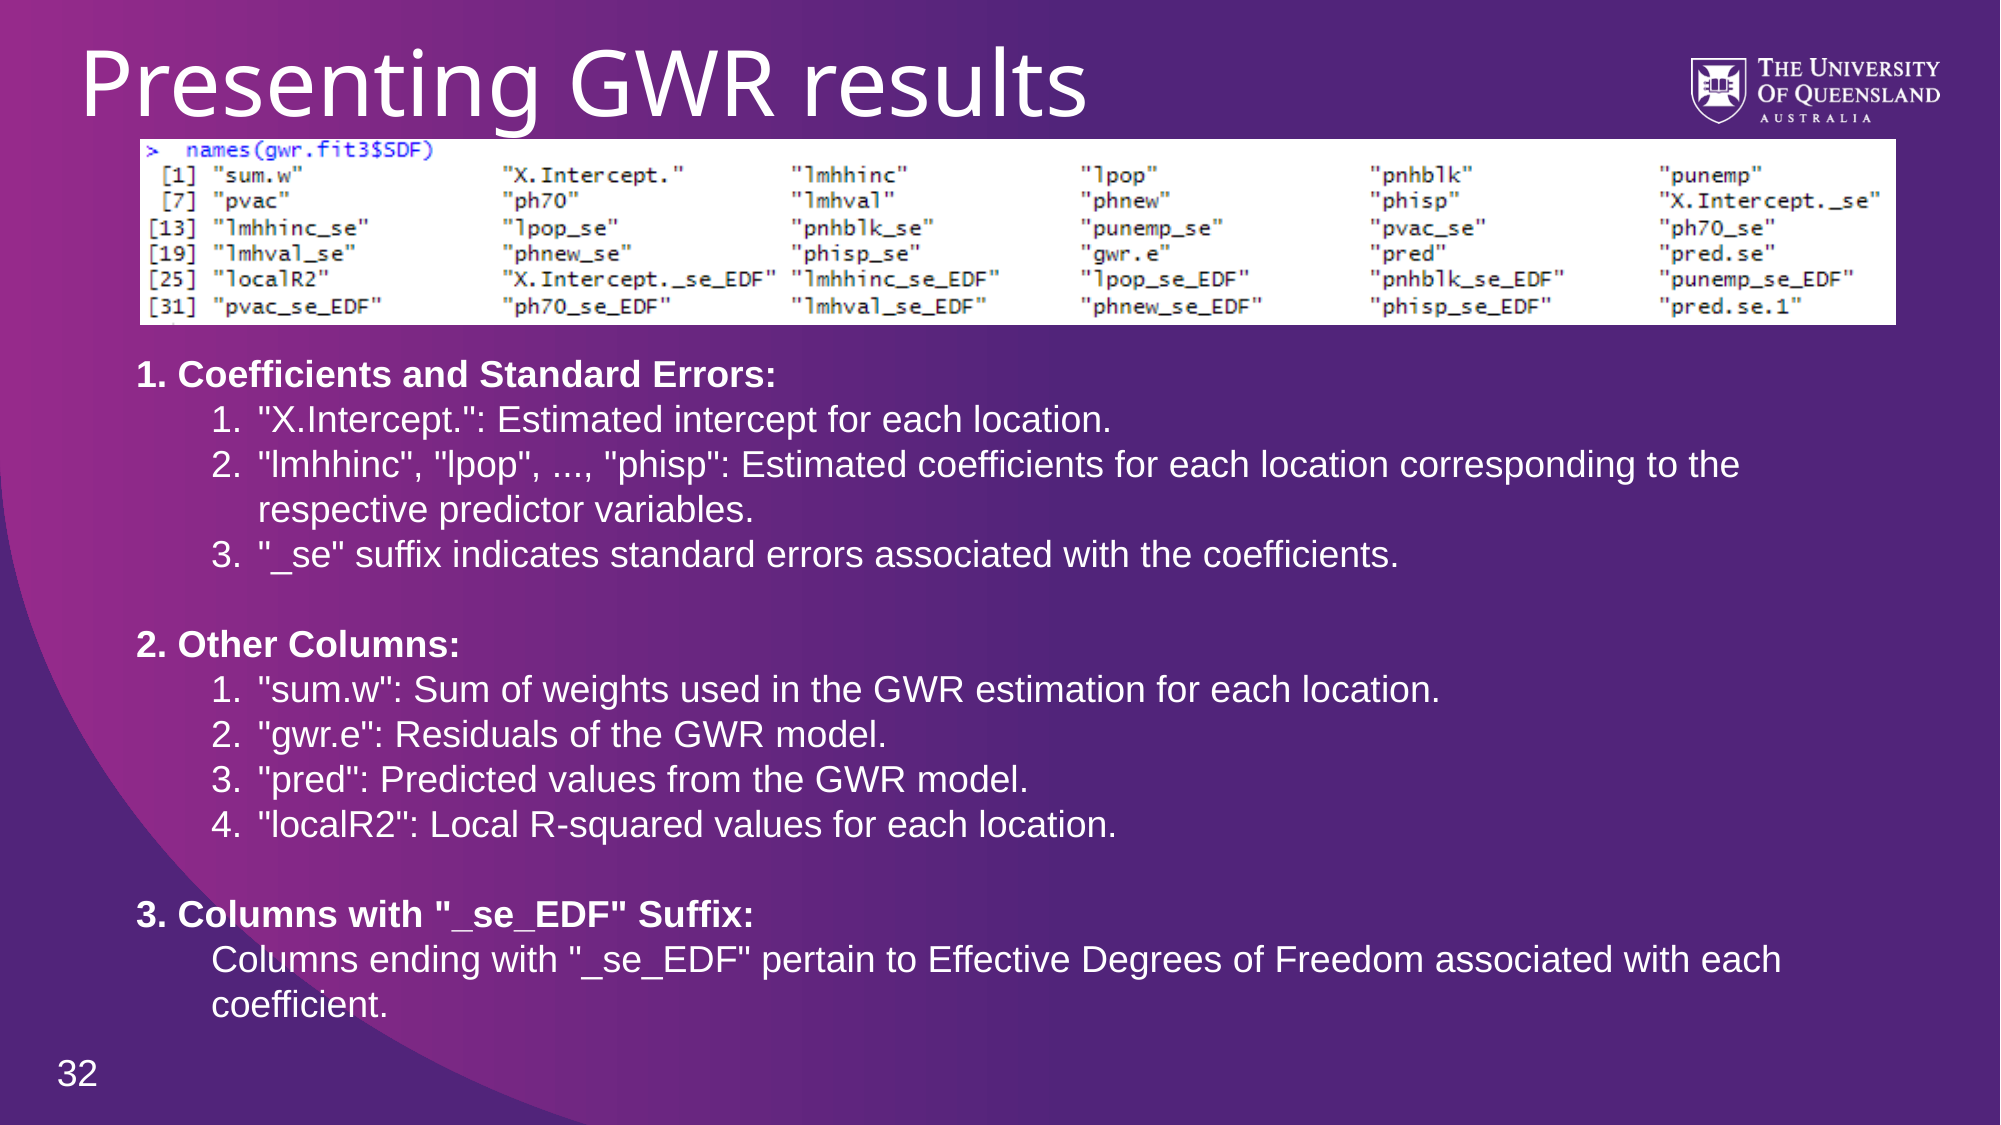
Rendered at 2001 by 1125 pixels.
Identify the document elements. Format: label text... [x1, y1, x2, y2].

picture [1698, 58, 1940, 124]
text_box Presenting GWR results [63, 17, 1698, 143]
text_box 32 [42, 1041, 162, 1102]
text_box Coefficients and Standard Errors: "X.Intercept.": Estimated intercept for each location. "lmhhinc", "lpop", ..., "phisp": Estimated coefficients for each location corresponding to the respective predictor variables. "_se" suffix indicates standard errors associated with the coefficients. Other Columns: "sum.w": Sum of weights used in the GWR estimation for each location. "gwr.e": Residuals of the GWR model. "pred": Predicted values from the GWR model. "localR2": Local R-squared values for each location. Columns with "_se_EDF" Suffix: Columns ending with "_se_EDF" pertain to Effective Degrees of Freedom associated with each coefficient. [121, 342, 1877, 1033]
picture [140, 139, 1896, 325]
